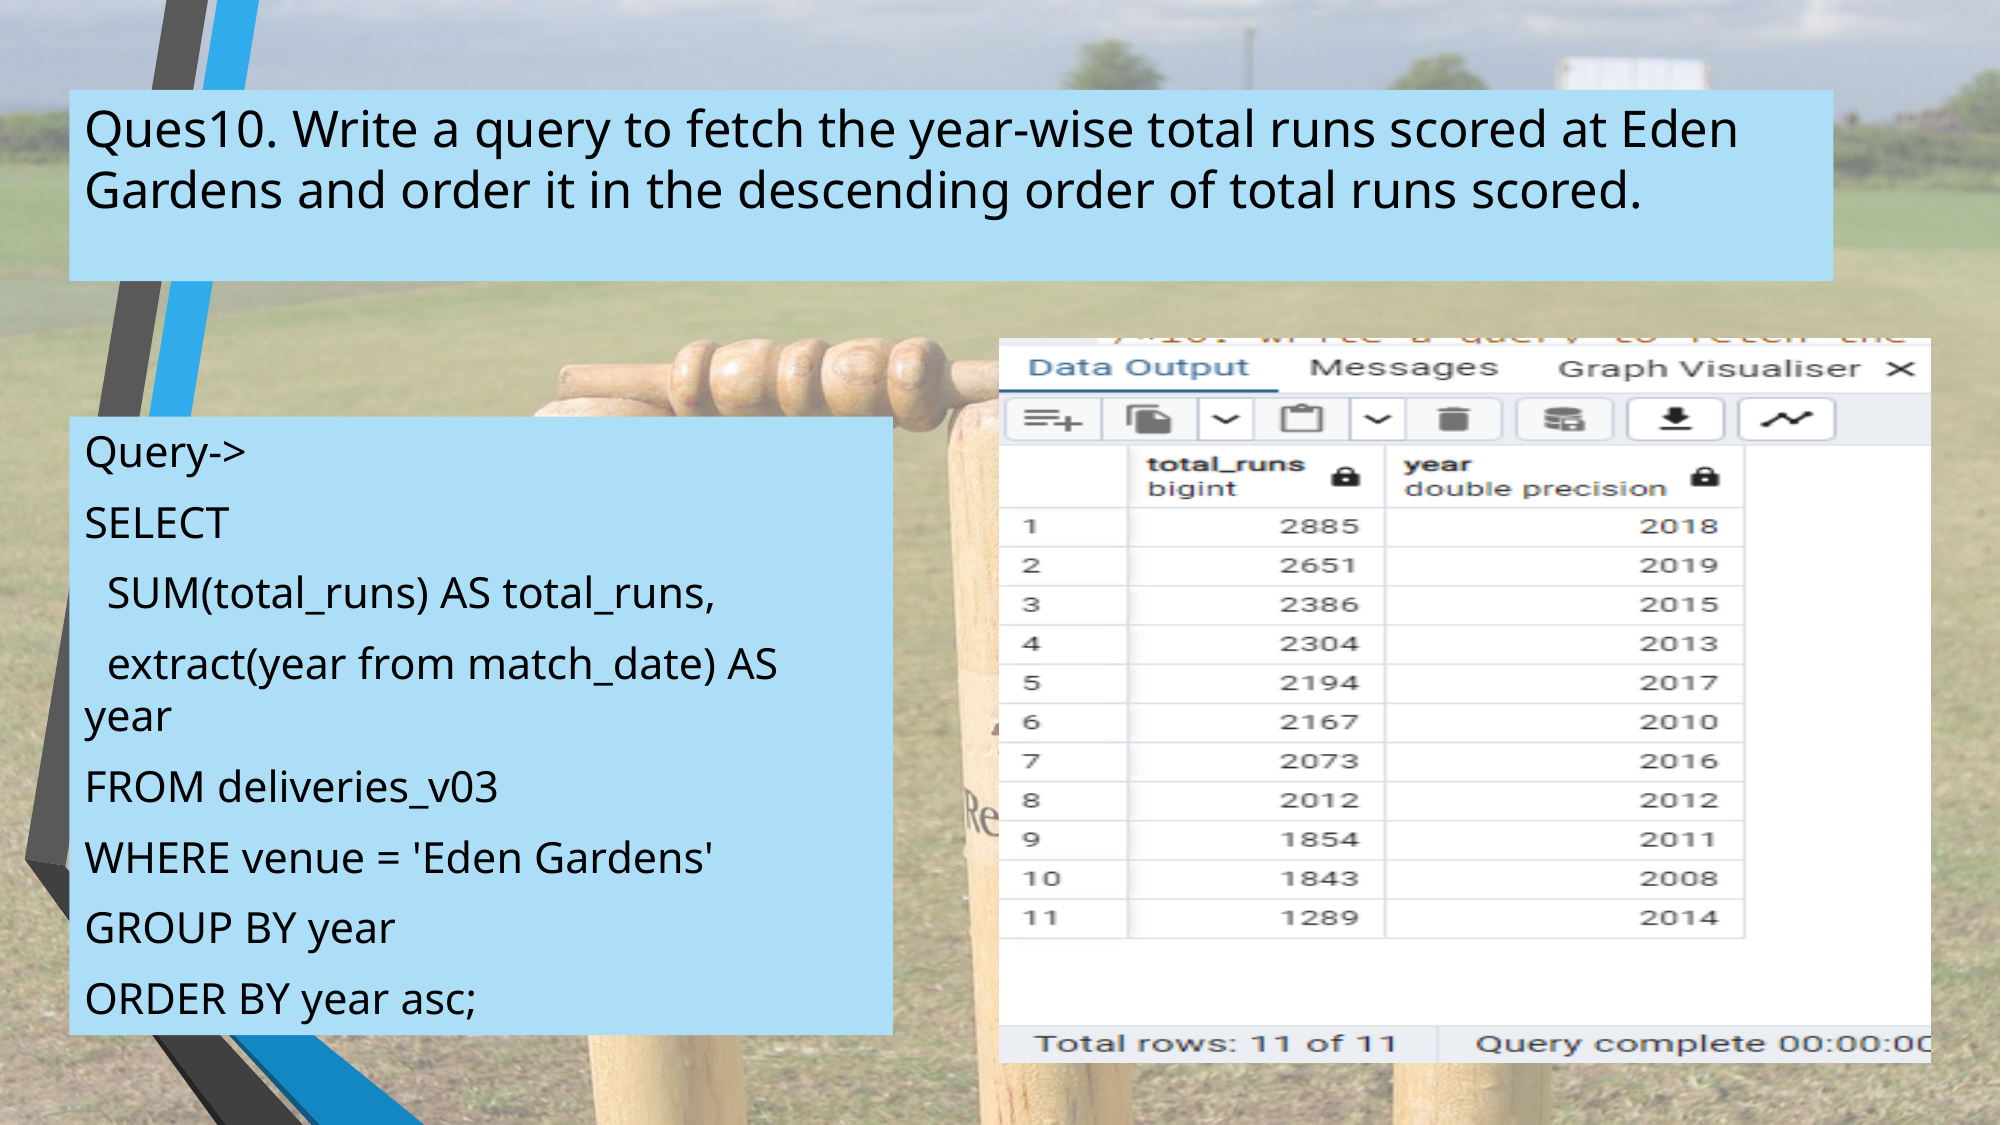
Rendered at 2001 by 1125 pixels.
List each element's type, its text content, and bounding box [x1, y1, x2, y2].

title Ques10. Write a query to fetch the year-wise total runs scored at Eden Gardens and order it in the descending order of total runs scored. [69, 89, 1834, 282]
list Query-> SELECT SUM(total_runs) AS total_runs, extract(year from match_date) AS year FROM deliveries_v03 WHERE venue = 'Eden Gardens' GROUP BY year ORDER BY year asc; [69, 416, 893, 1036]
picture [999, 338, 1931, 1063]
